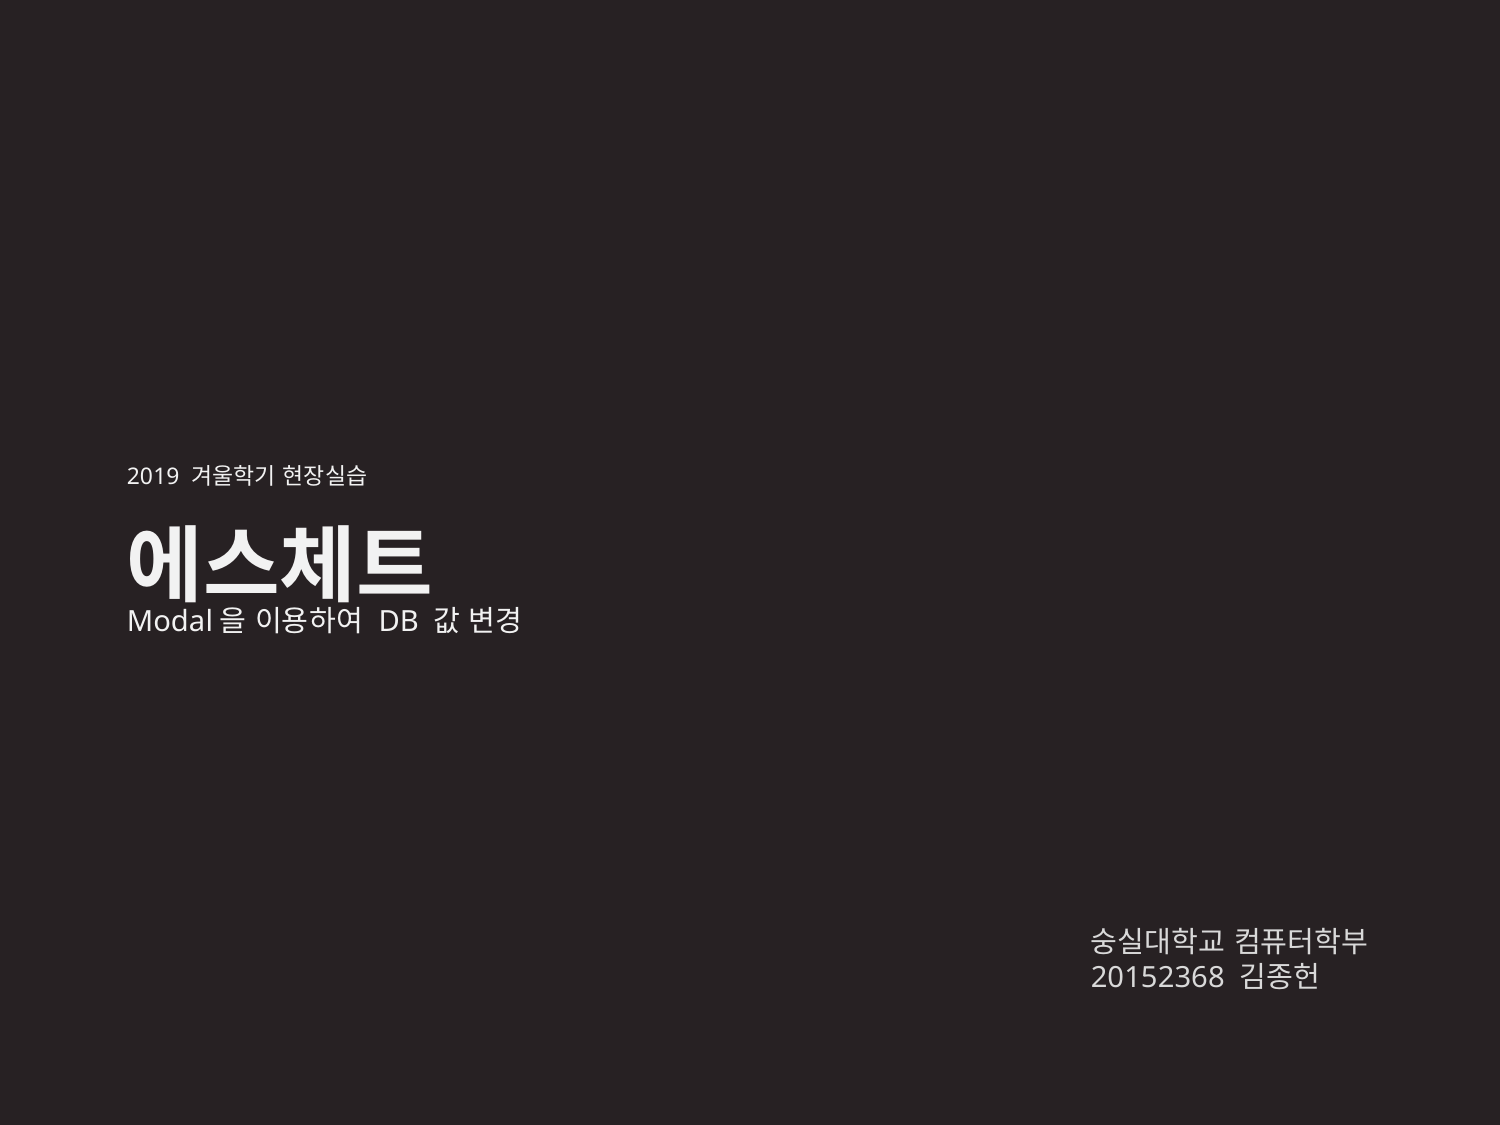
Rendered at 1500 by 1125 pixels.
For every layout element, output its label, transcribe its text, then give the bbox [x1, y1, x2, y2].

text_box 2019 겨울학기 현장실습 [112, 453, 564, 497]
text_box Modal을 이용하여 DB 값 변경 [112, 594, 564, 645]
text_box 숭실대학교 컴퓨터학부 20152368 김종헌 [1076, 916, 1424, 1001]
text_box 에스체트 [112, 504, 659, 620]
